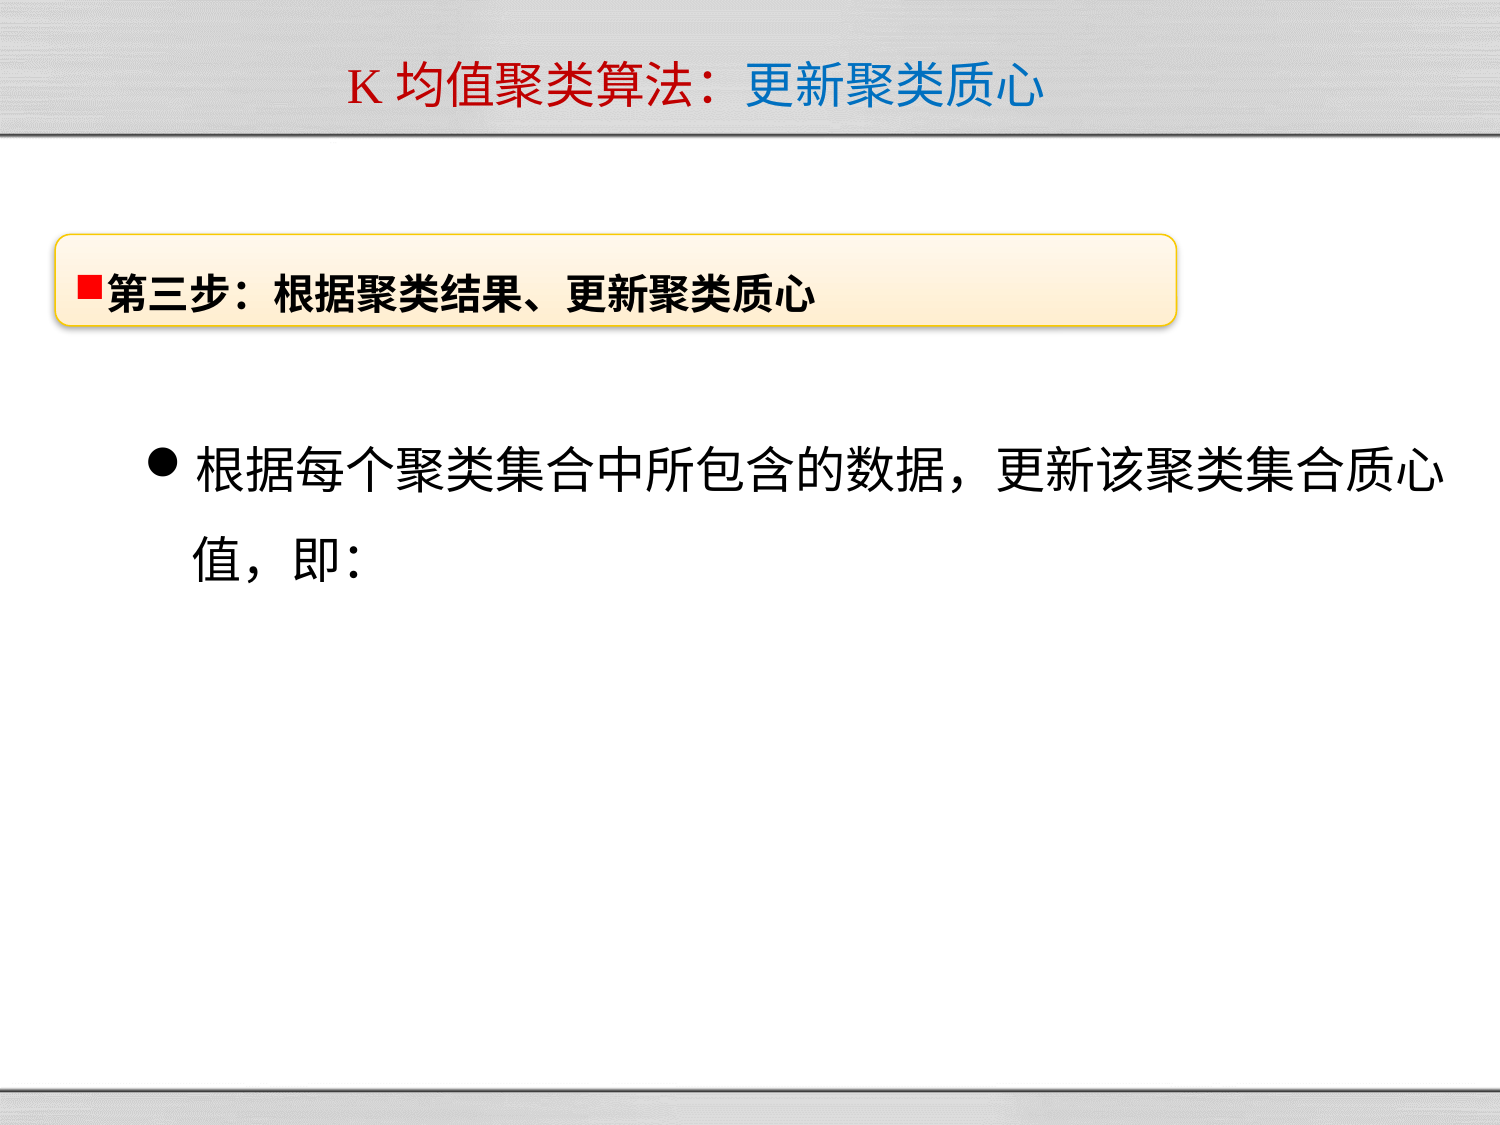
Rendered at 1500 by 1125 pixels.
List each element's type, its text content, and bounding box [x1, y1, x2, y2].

text_box 第三步：根据聚类结果、更新聚类质心 [55, 234, 1177, 326]
title K均值聚类算法：更新聚类质心 [80, 25, 1312, 134]
picture [0, 0, 1500, 1125]
